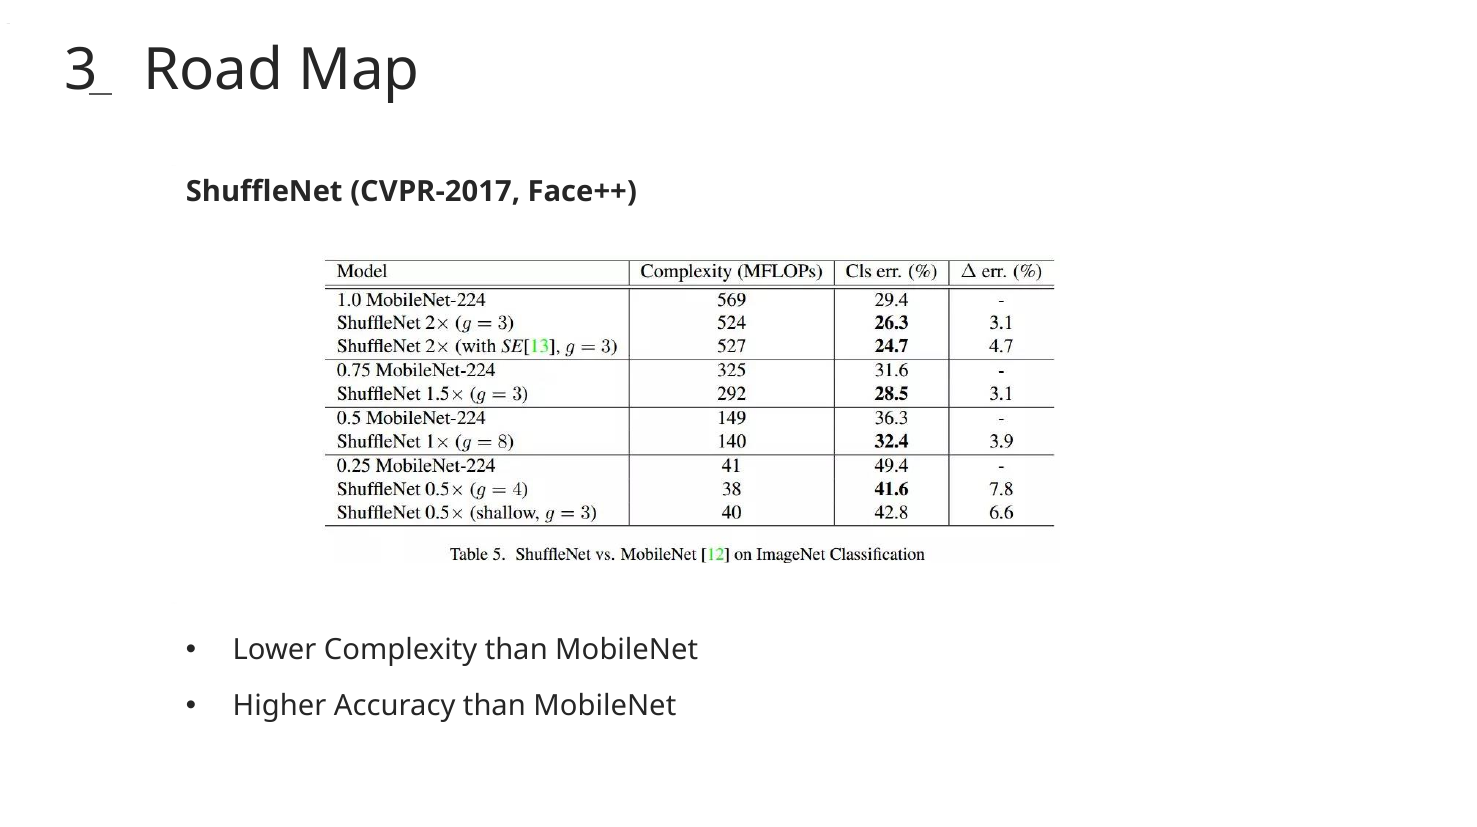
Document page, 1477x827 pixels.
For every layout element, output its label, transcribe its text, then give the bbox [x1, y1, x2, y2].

text_box Lower Complexity than MobileNet Higher Accuracy than MobileNet [171, 602, 1471, 729]
text_box ShuffleNet (CVPR-2017, Face++) [171, 165, 1211, 215]
picture [322, 255, 1060, 563]
text_box 3 Road Map [5, 23, 479, 109]
